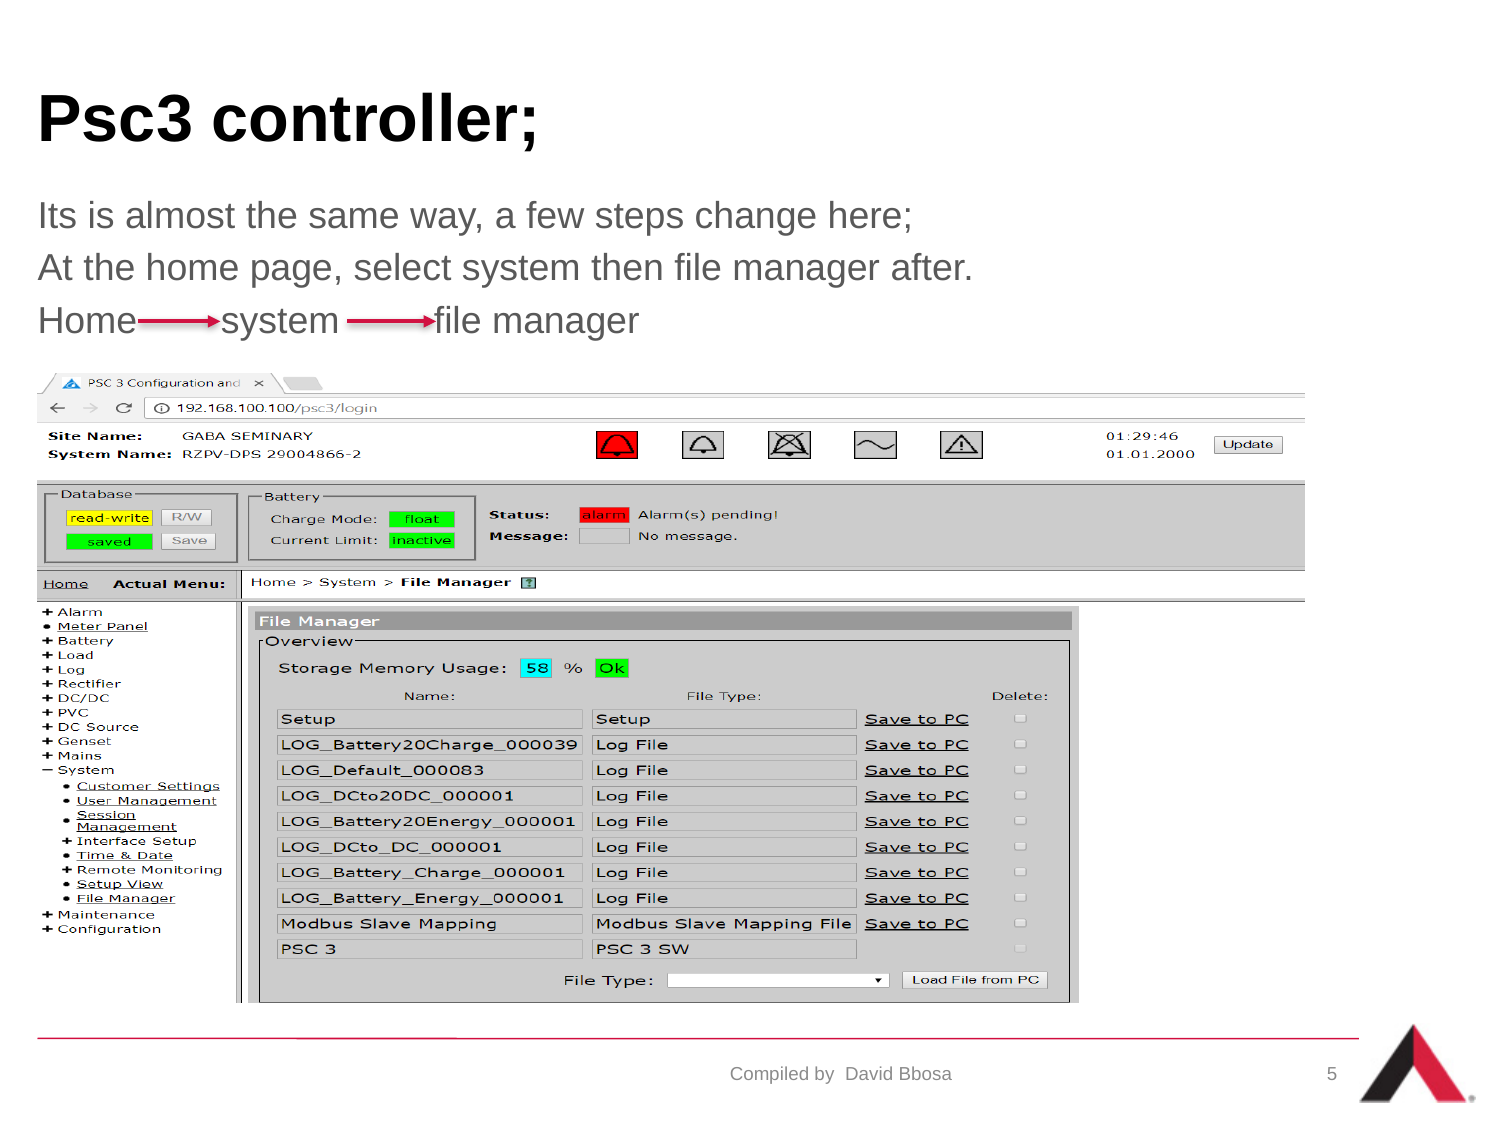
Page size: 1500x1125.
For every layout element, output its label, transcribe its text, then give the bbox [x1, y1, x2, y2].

picture [37, 373, 1305, 1003]
picture [1359, 1023, 1476, 1103]
title Psc3 controller; [37, 45, 1463, 163]
slide_number 5 [1074, 1042, 1338, 1103]
list Its is almost the same way, a few steps change here; At the home page, select system then file manager after. Home system file manager [37, 183, 1424, 1003]
footer Compiled by David Bbosa [628, 1042, 1054, 1103]
